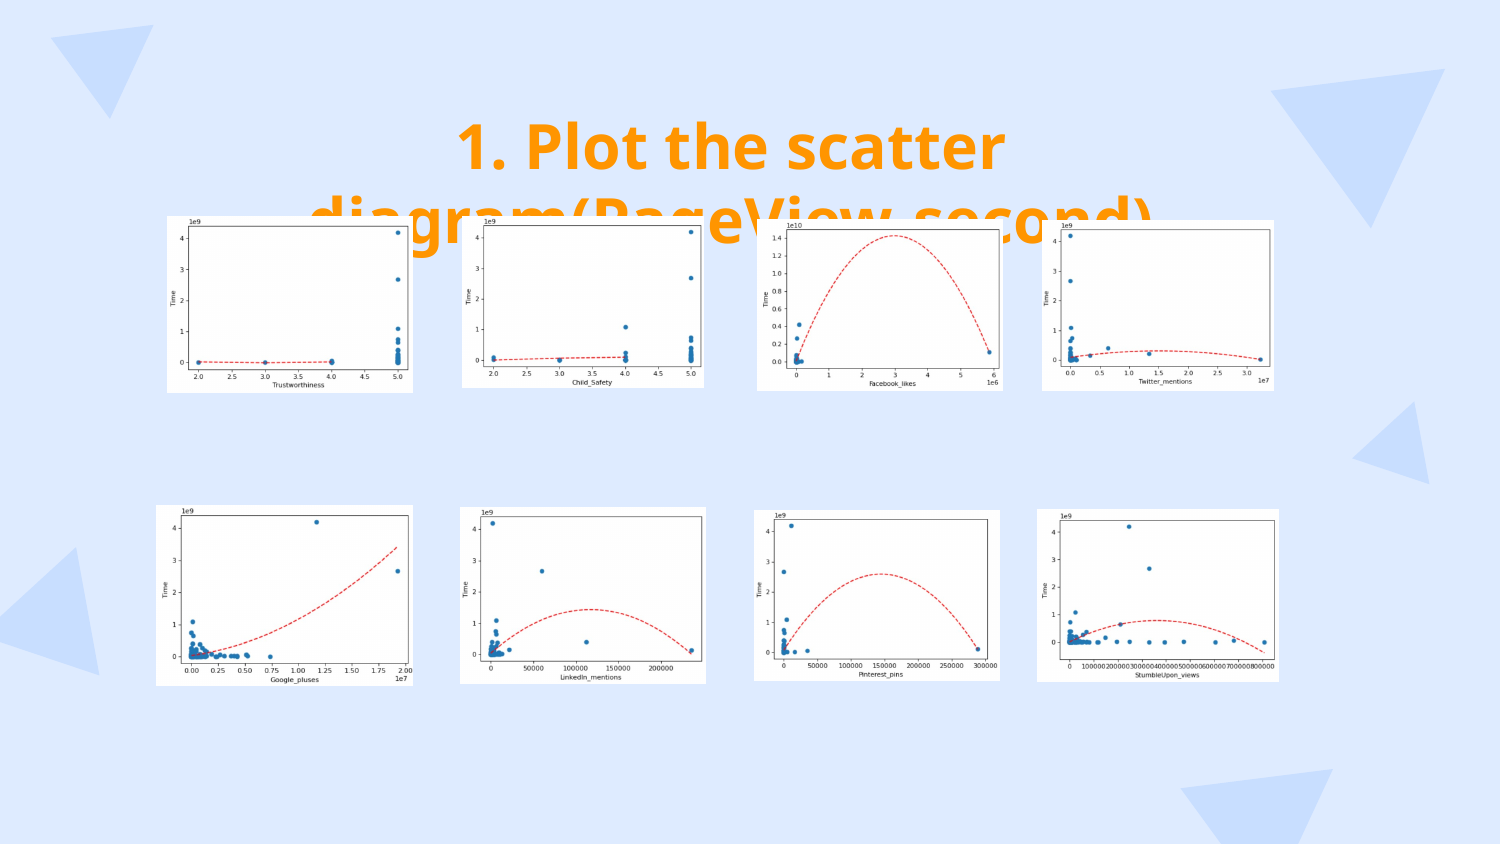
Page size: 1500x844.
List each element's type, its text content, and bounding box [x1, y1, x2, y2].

picture [1042, 220, 1275, 391]
title 1. Plot the scatter diagram(PageView-second) [60, 91, 1327, 185]
picture [156, 505, 413, 686]
picture [166, 216, 413, 393]
picture [1037, 509, 1279, 682]
picture [753, 510, 1000, 681]
picture [462, 216, 704, 389]
picture [460, 507, 706, 684]
picture [757, 219, 1004, 391]
